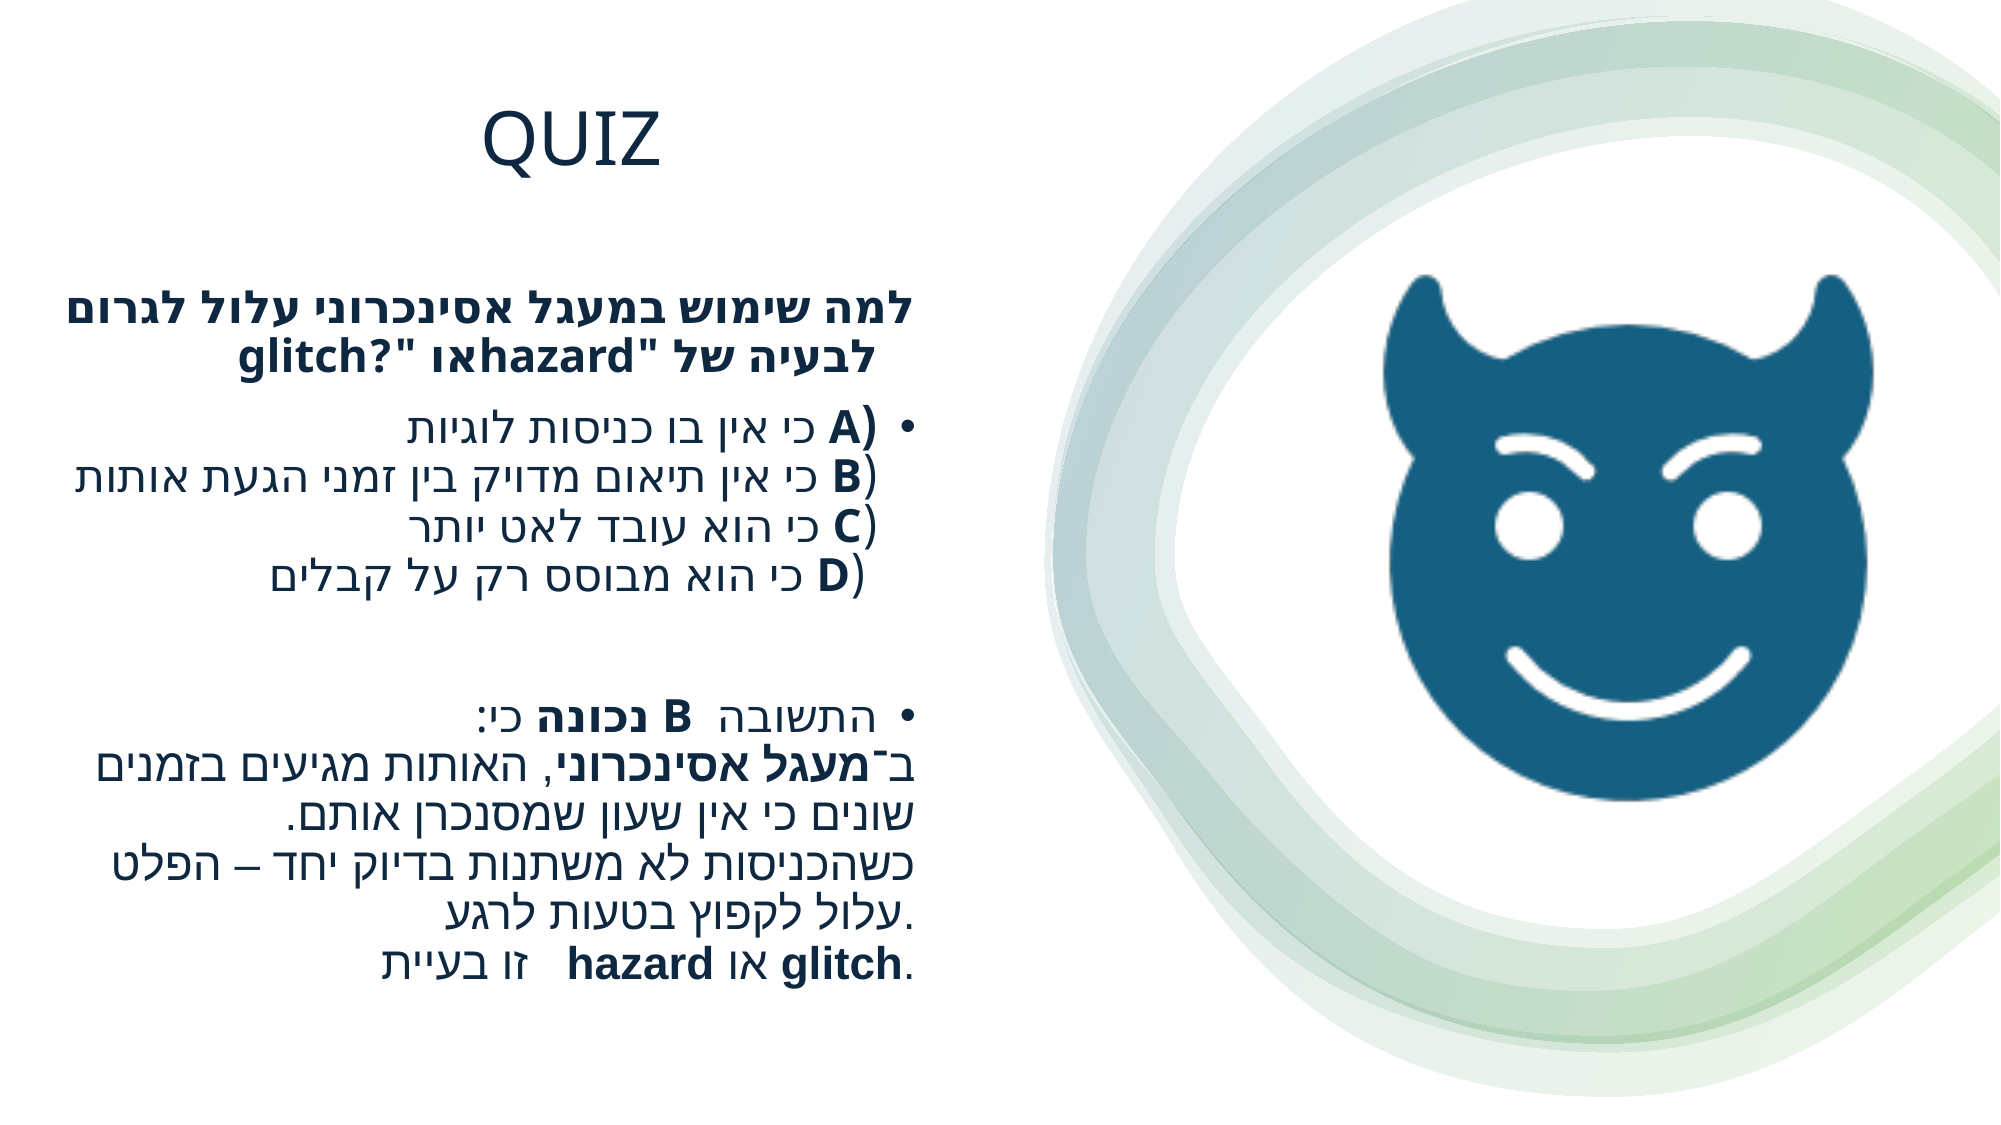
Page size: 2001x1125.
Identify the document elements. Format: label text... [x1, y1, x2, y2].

title QUIZ [163, 21, 980, 261]
picture [1331, 266, 1927, 862]
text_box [1044, 0, 2000, 1098]
list למה שימוש במעגל אסינכרוני עלול לגרום לבעיה של "hazardאו "?glitch (A כי אין בו כניסות לוגיות (B כי אין תיאום מדויק בין זמני הגעת אותות (C כי הוא עובד לאט יותר (D כי הוא מבוסס רק על קבלים התשובה B נכונה כי: ב־מעגל אסינכרוני, האותות מגיעים בזמנים שונים כי אין שעון שמסנכרן אותם. כשהכניסות לא משתנות בדיוק יחד – הפלט עלול לקפוץ בטעות לרגע. זו בעיית hazard או glitch. [28, 386, 931, 1077]
text_box [0, 0, 2000, 1125]
